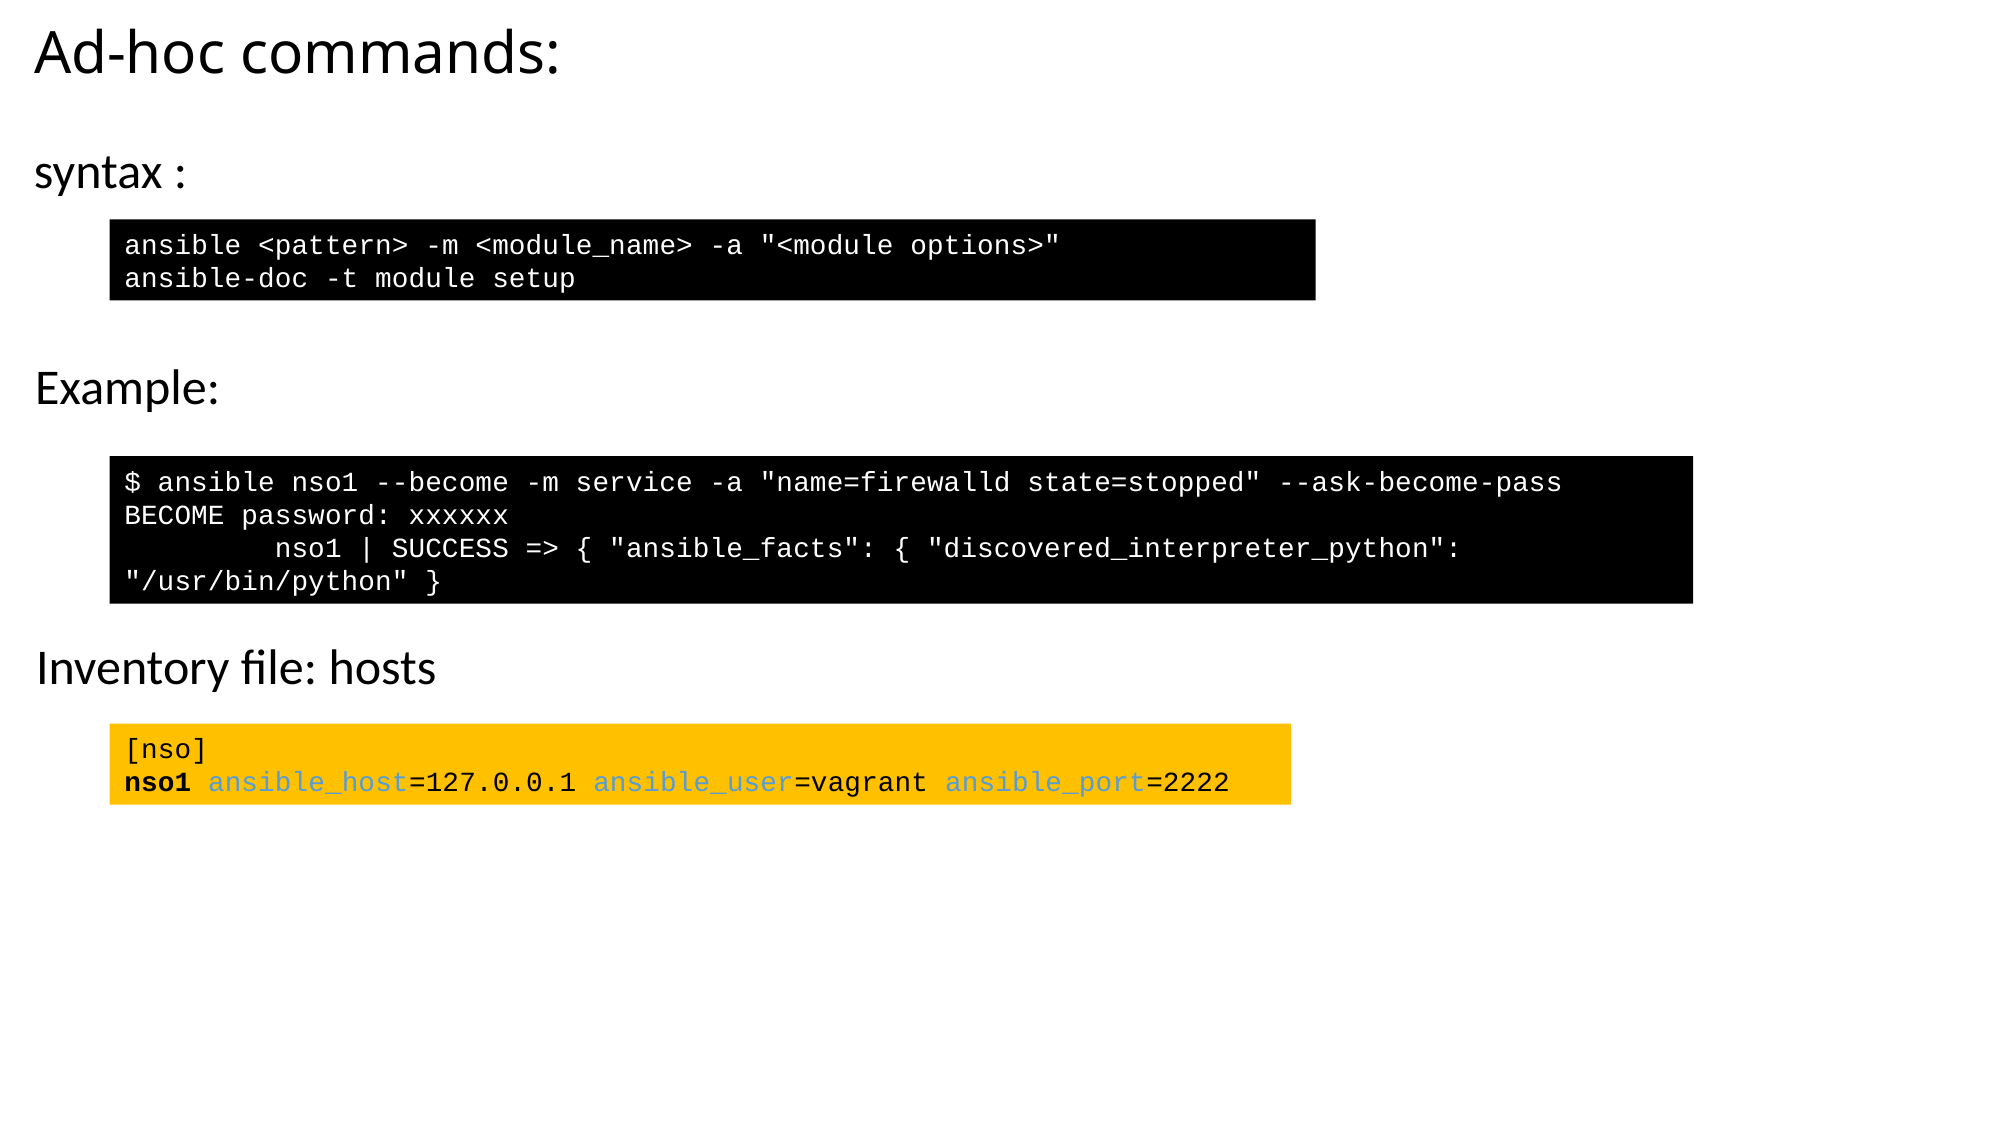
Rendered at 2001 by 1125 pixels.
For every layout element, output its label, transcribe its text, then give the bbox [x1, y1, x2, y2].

text_box syntax : [19, 131, 1295, 207]
text_box ansible <pattern> -m <module_name> -a "<module options>" ansible-doc -t module setup [109, 219, 1316, 301]
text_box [18, 626, 1292, 806]
text_box Example: [20, 346, 236, 422]
text_box $ ansible nso1 --become -m service -a "name=firewalld state=stopped" --ask-become-pass BECOME password: xxxxxx nso1 | SUCCESS => { "ansible_facts": { "discovered_interpreter_python": "/usr/bin/python" } [109, 456, 1694, 604]
title Ad-hoc commands: [19, 16, 707, 93]
